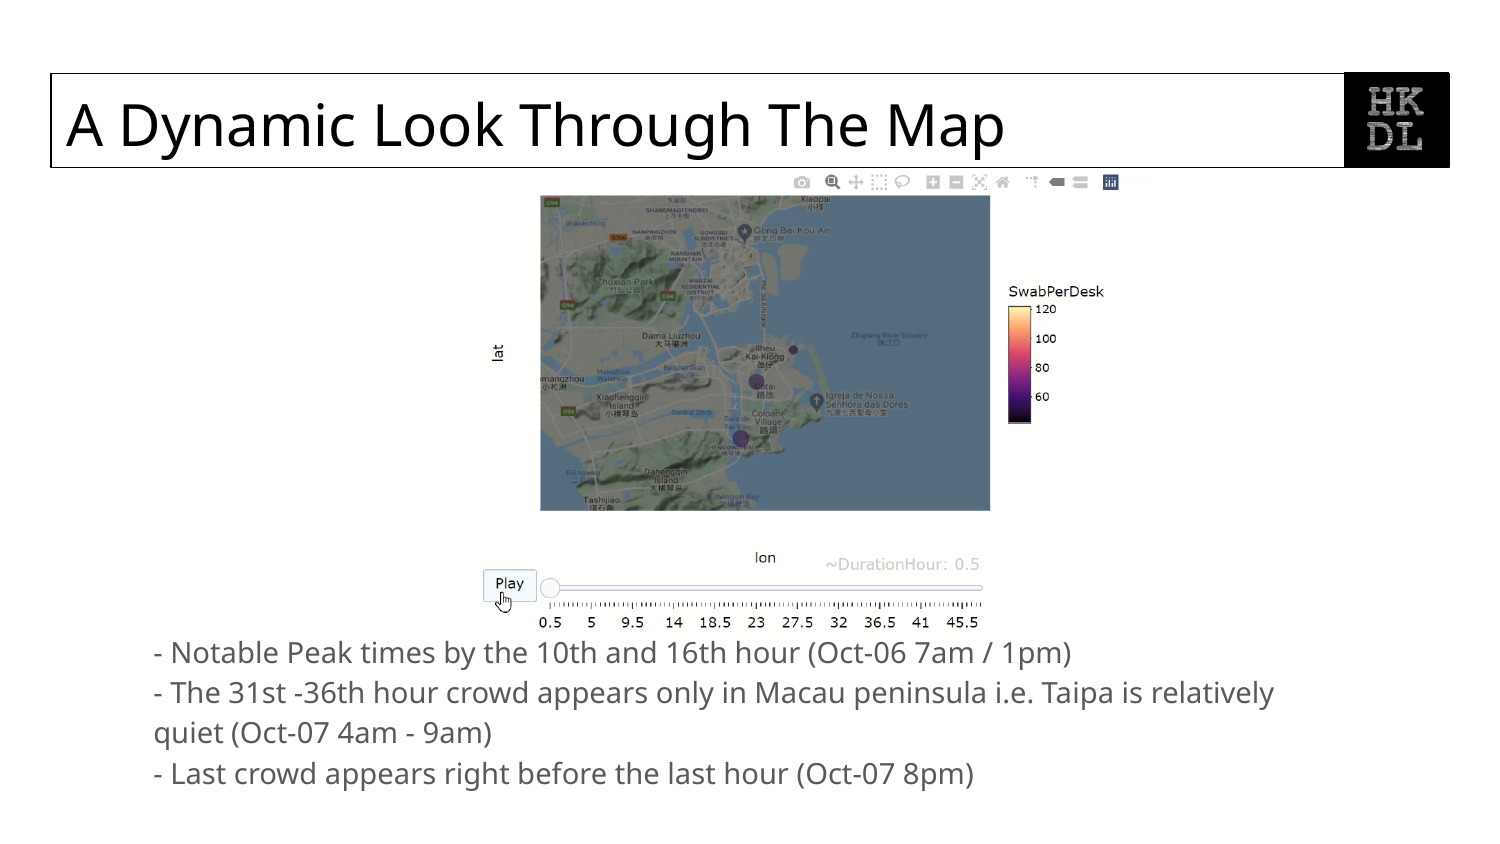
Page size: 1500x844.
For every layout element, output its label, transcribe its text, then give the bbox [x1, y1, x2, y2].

text_box - Notable Peak times by the 10th and 16th hour (Oct-06 7am / 1pm) - The 31st -36th hour crowd appears only in Macau peninsula i.e. Taipa is relatively quiet (Oct-07 4am - 9am) - Last crowd appears right before the last hour (Oct-07 8pm) [138, 614, 1365, 805]
picture [1344, 72, 1450, 168]
title A Dynamic Look Through The Map [50, 73, 1342, 168]
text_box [351, 168, 1152, 652]
